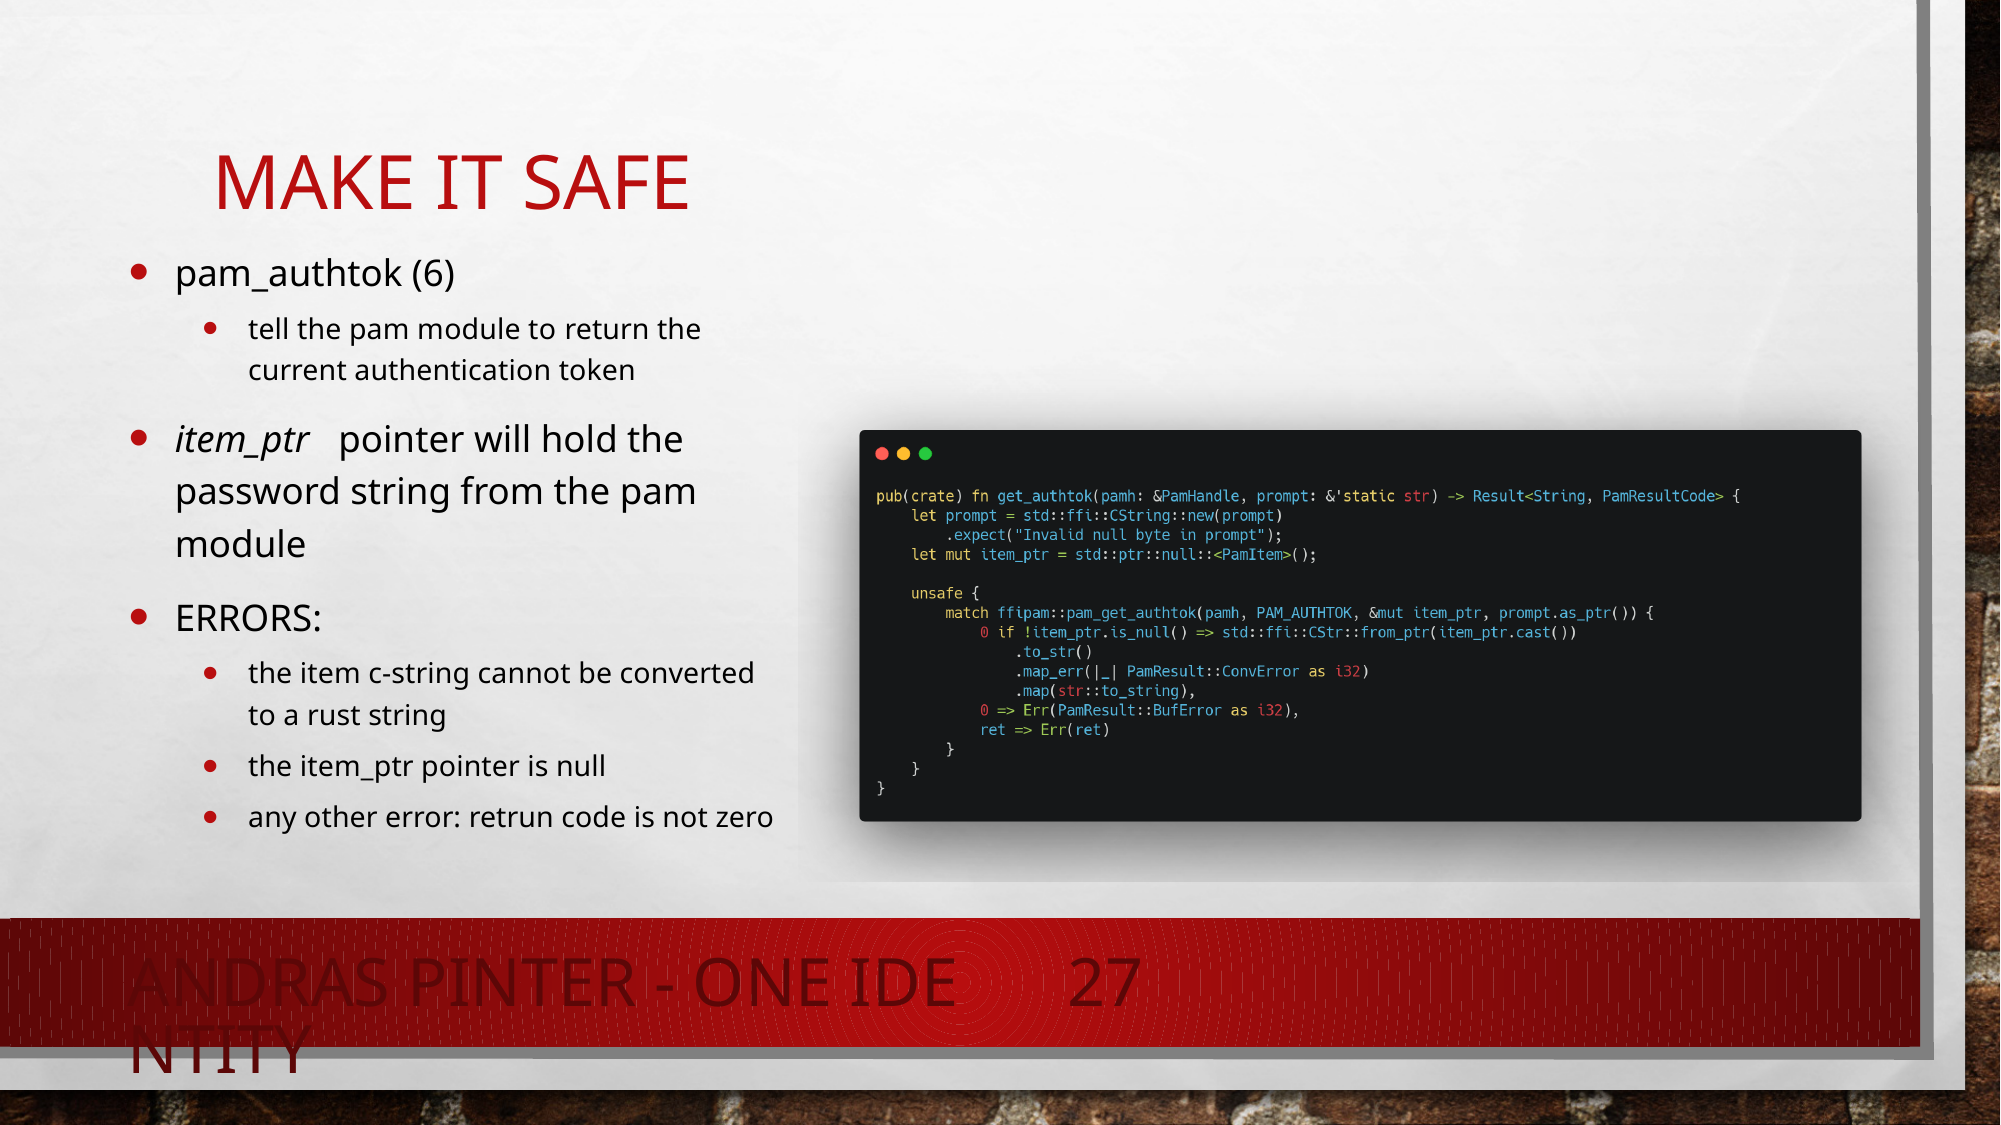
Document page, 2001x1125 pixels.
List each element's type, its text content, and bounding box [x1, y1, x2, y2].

title Make it safe [113, 112, 791, 233]
slide_number 27 [1031, 944, 1181, 1027]
list pam_authtok (6) tell the pam module to return the current authentication token item_ptr pointer will hold the password string from the pam module Errors: the item c-string cannot be converted to a rust string the item_ptr pointer is null any other error: retrun code is not zero [113, 233, 791, 882]
picture [0, 0, 2000, 1125]
footer Andras Pinter - One Identity [112, 944, 1015, 1027]
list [798, 369, 1921, 882]
